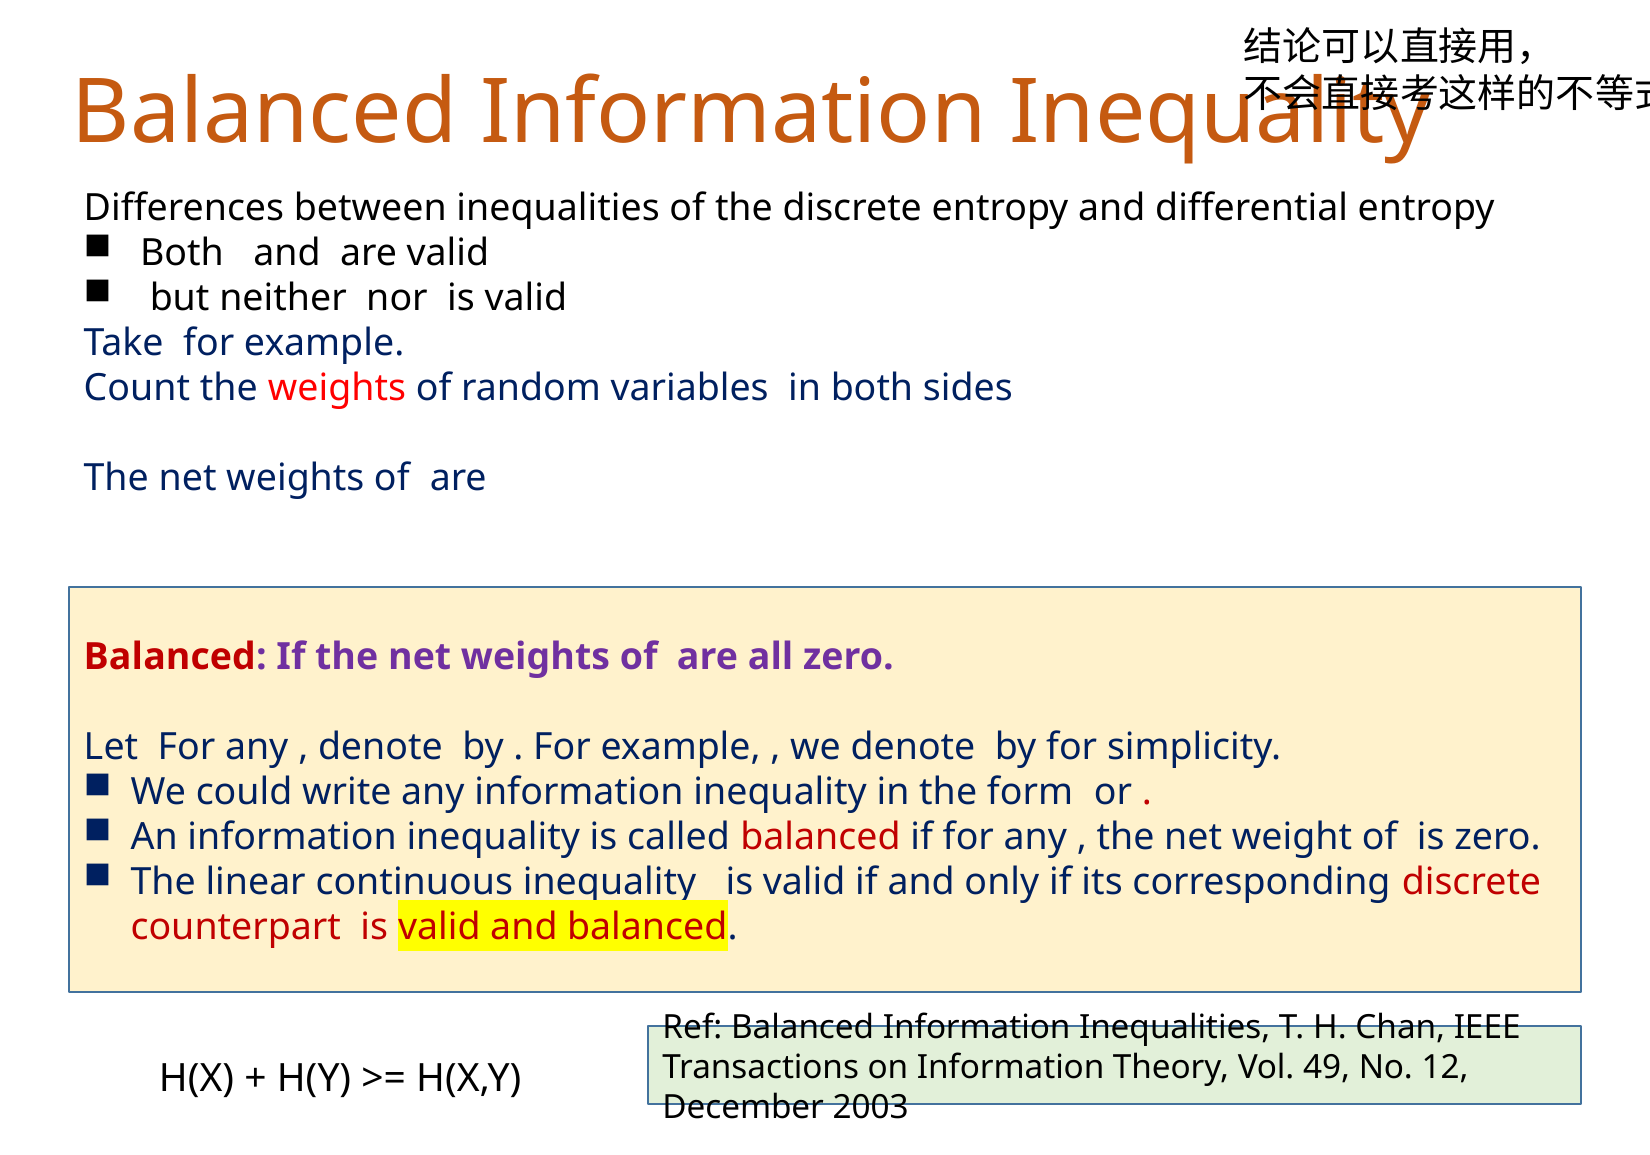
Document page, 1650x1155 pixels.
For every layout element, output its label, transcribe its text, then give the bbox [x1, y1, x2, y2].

text_box 结论可以直接用， 不会直接考这样的不等式 [1229, 14, 1650, 123]
text_box Balanced Information Inequality [57, 45, 1496, 221]
text_box H(X) + H(Y) >= H(X,Y) [144, 1044, 537, 1107]
text_box Ref: Balanced Information Inequalities, T. H. Chan, IEEE Transactions on Information Theory, Vol. 49, No. 12, December 2003 [647, 1025, 1582, 1105]
